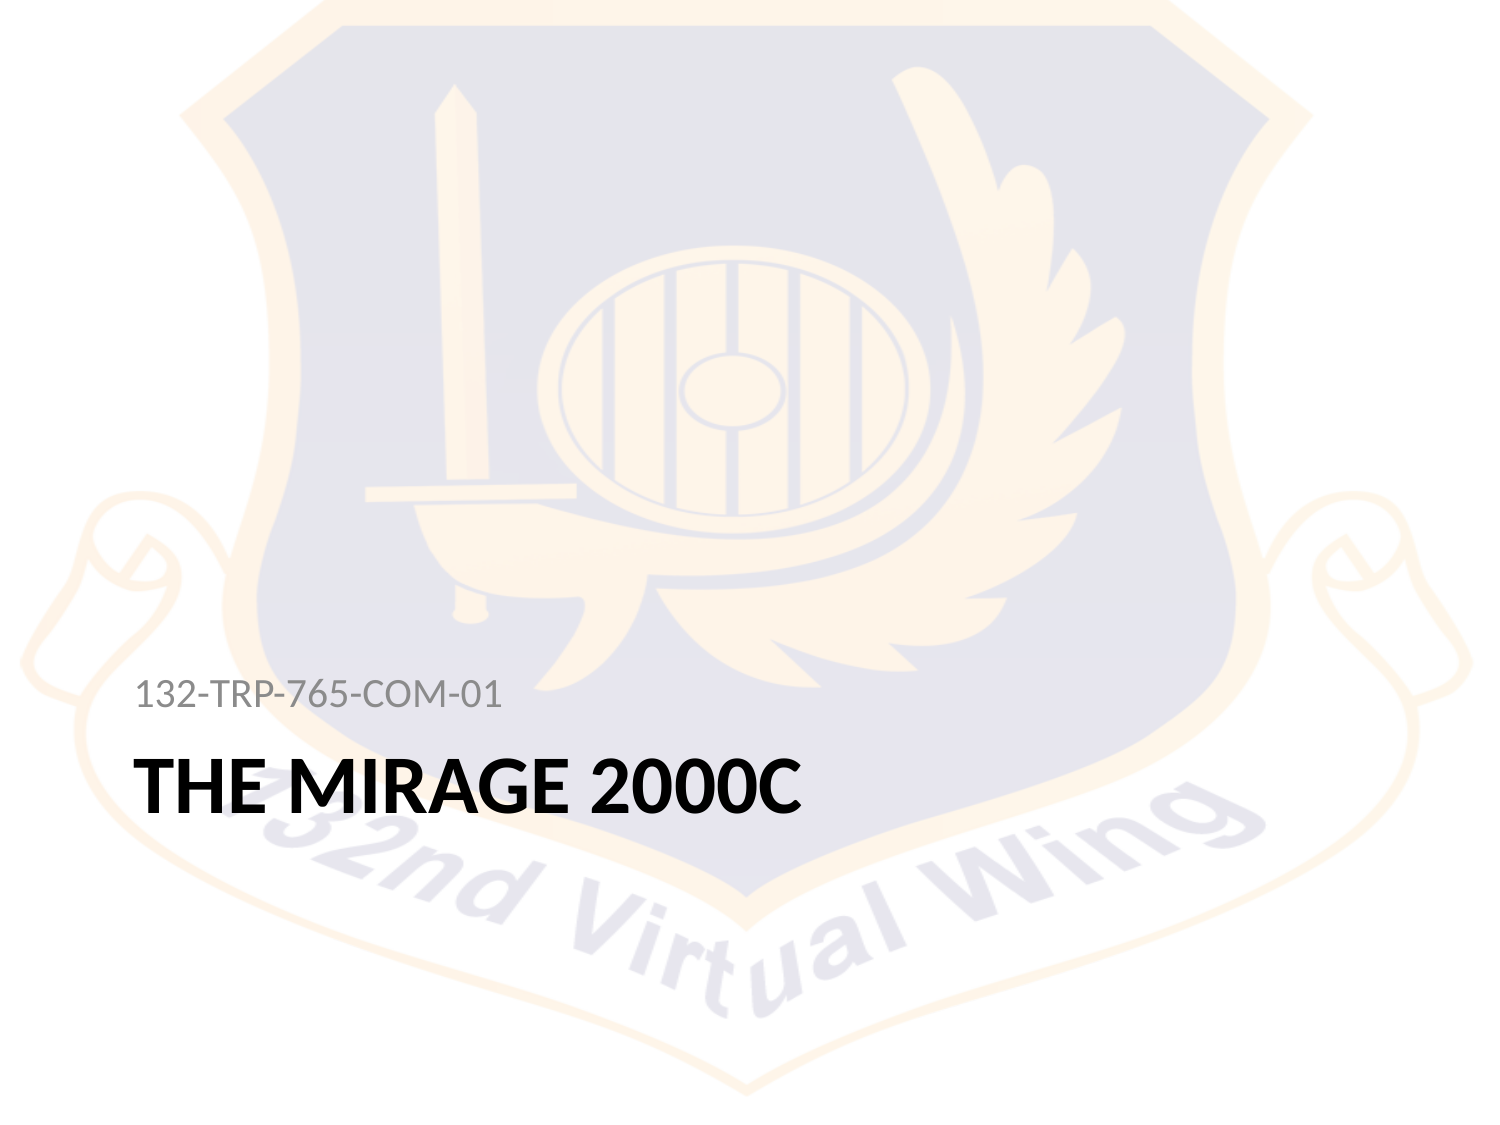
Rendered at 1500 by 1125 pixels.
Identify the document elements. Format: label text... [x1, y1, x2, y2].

title The mirage 2000c [118, 723, 1394, 947]
list 132-TRP-765-COM-01 [118, 476, 1394, 723]
